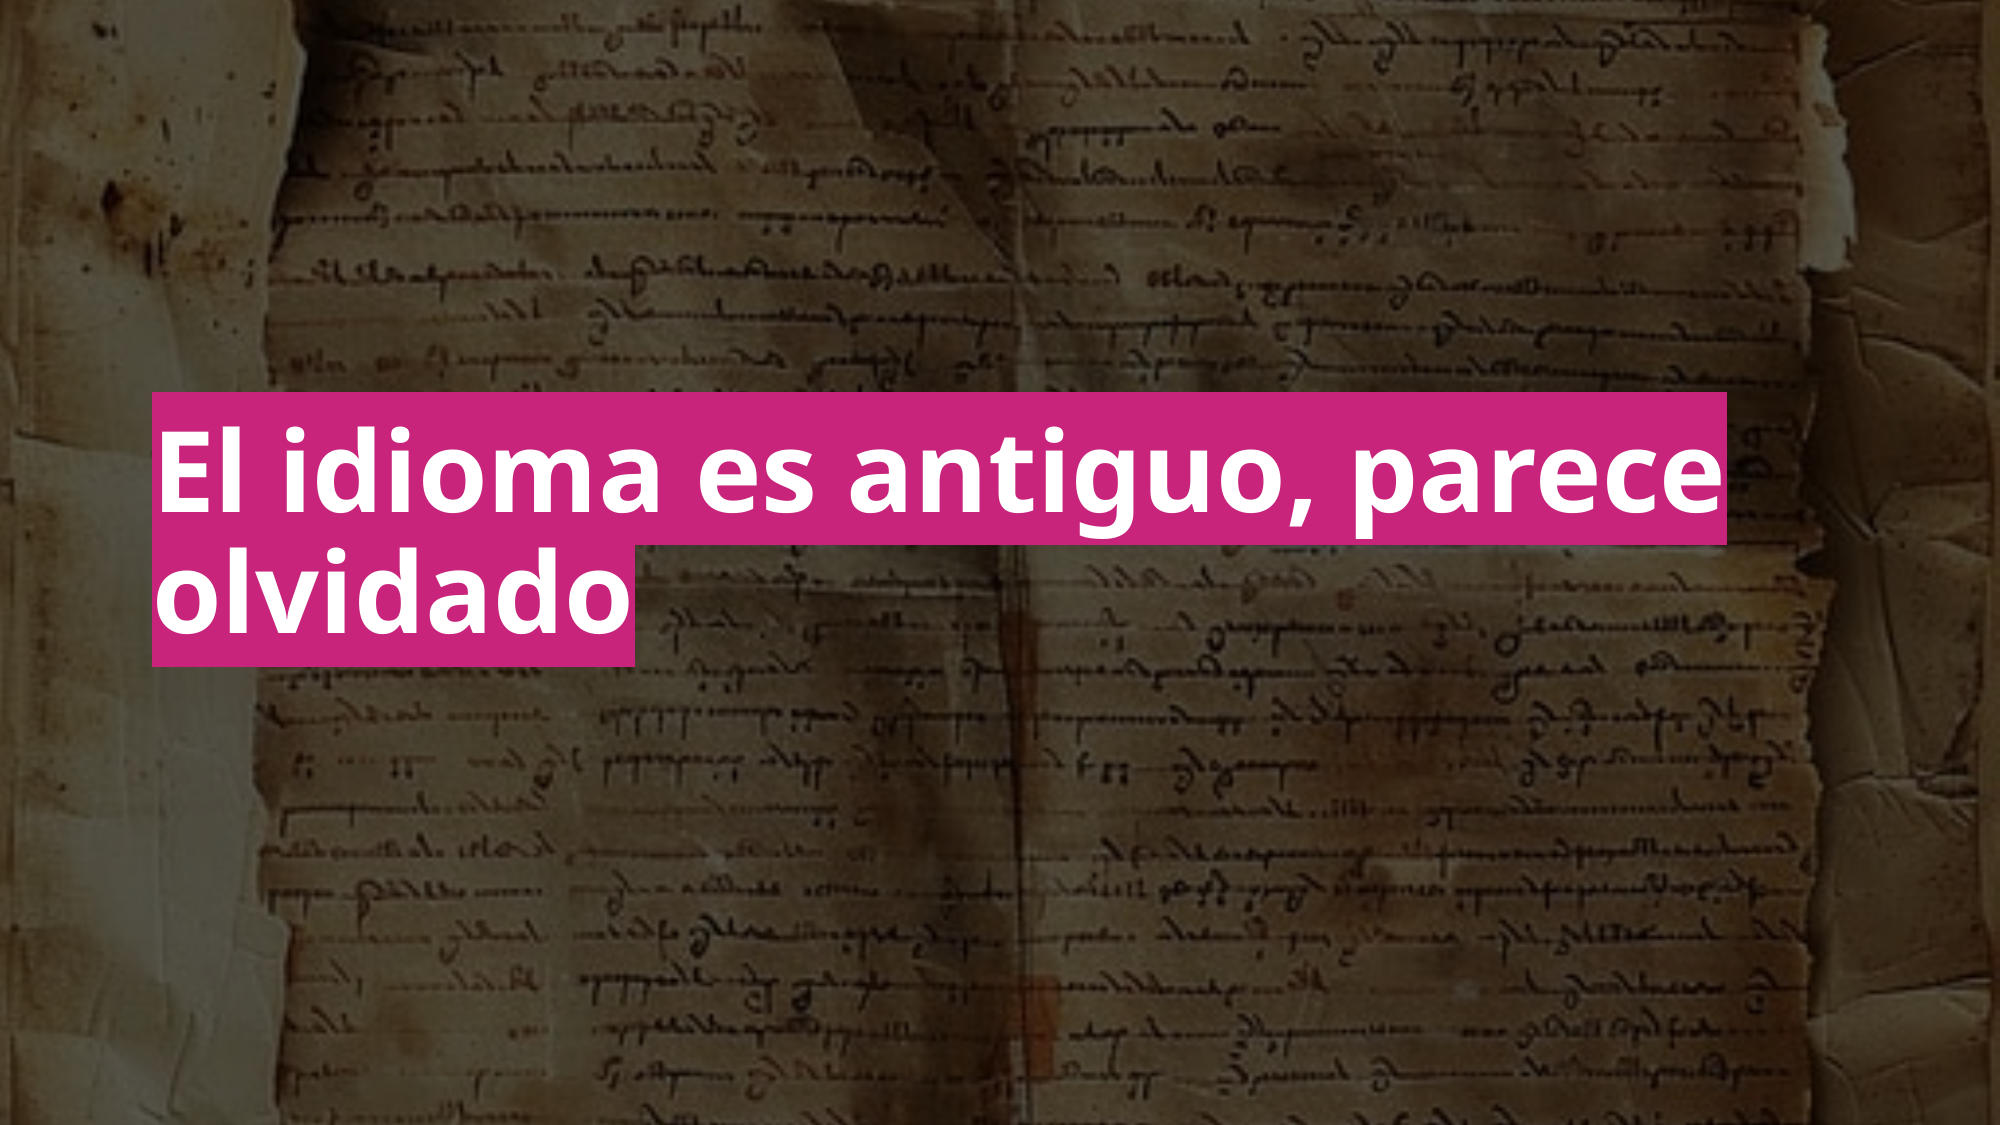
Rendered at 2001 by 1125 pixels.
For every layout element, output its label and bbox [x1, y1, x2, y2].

list [0, 0, 2000, 1125]
